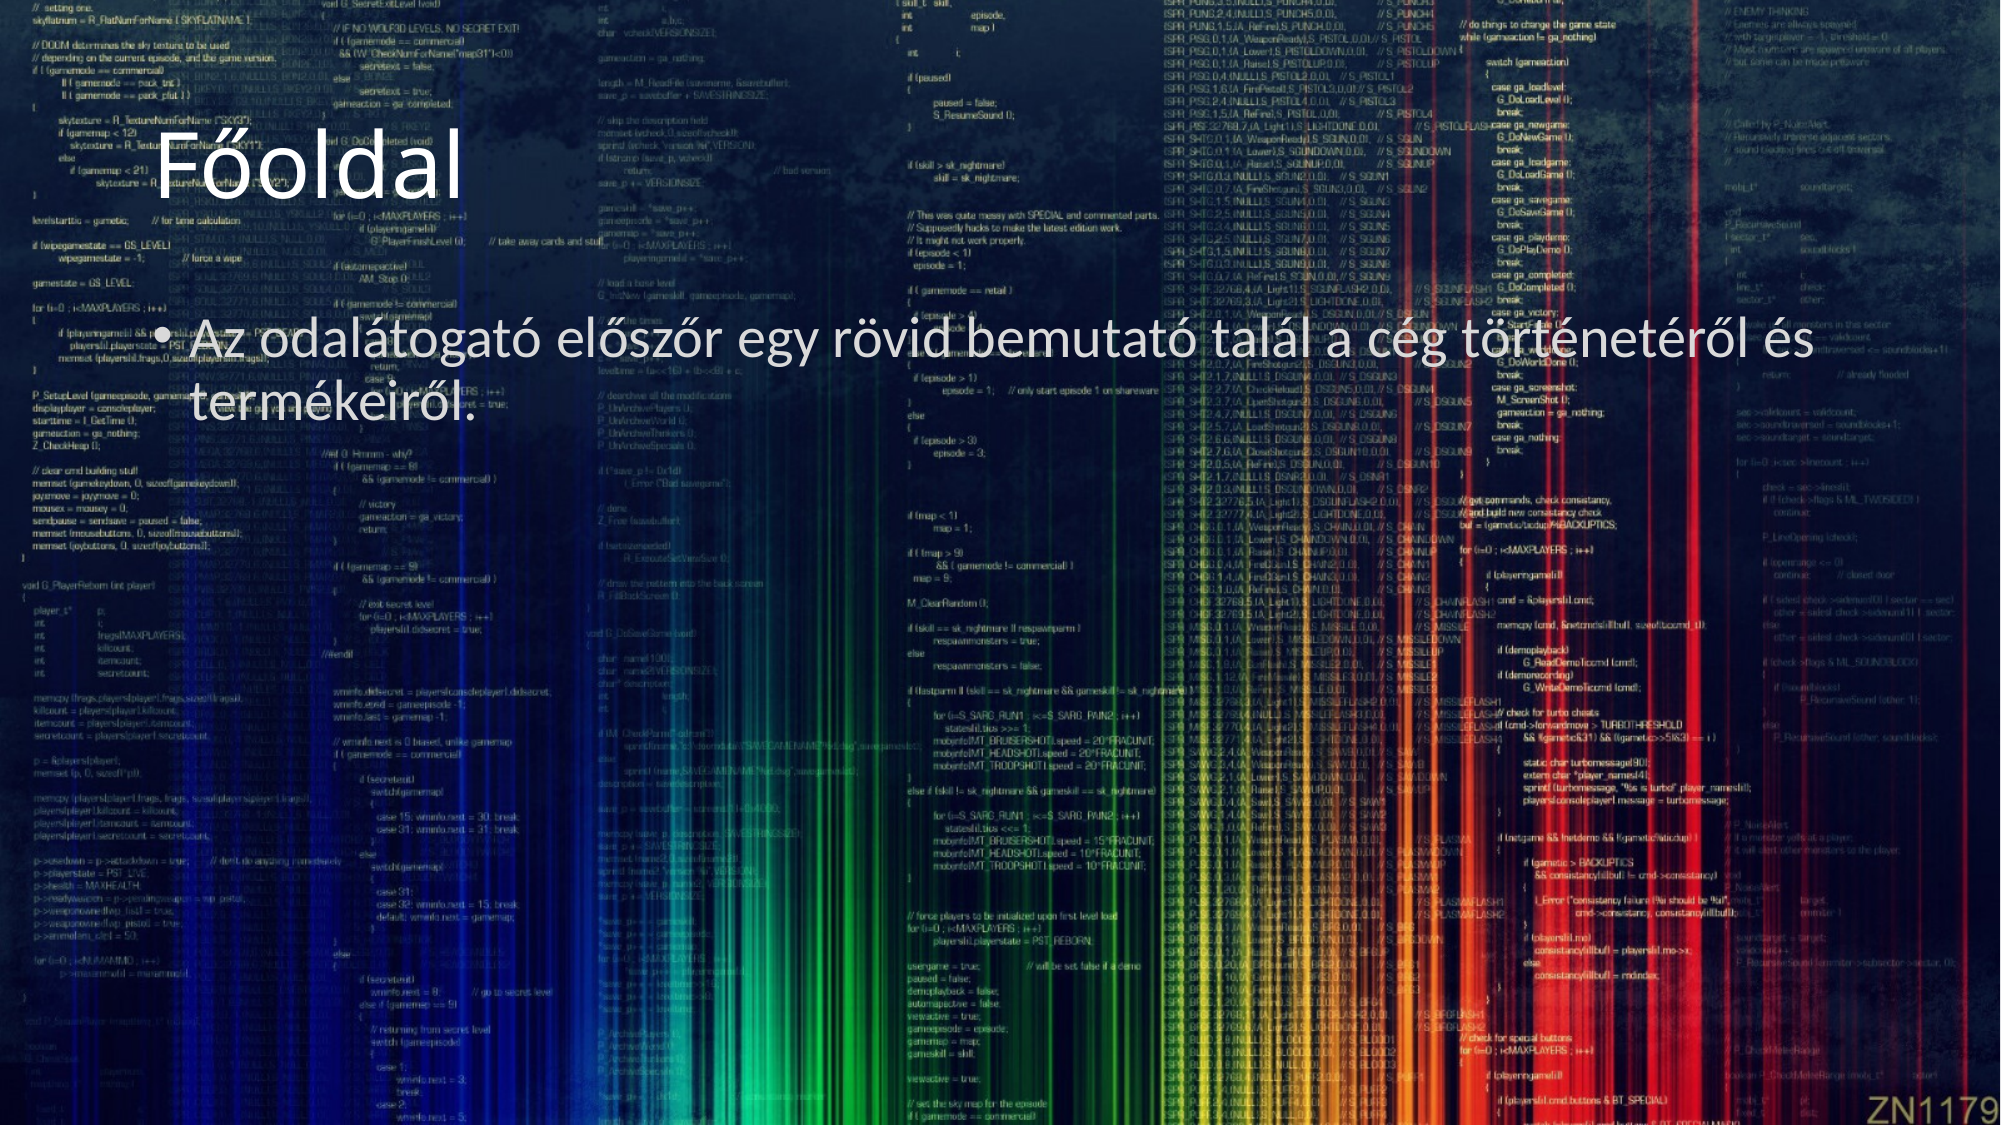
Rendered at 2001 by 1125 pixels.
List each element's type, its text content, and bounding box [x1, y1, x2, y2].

list Az odalátogató előszőr egy rövid bemutató talál a cég történetéről és termékeiről. [137, 299, 1863, 1014]
title Főoldal [137, 59, 1863, 278]
picture [0, 0, 2001, 1125]
